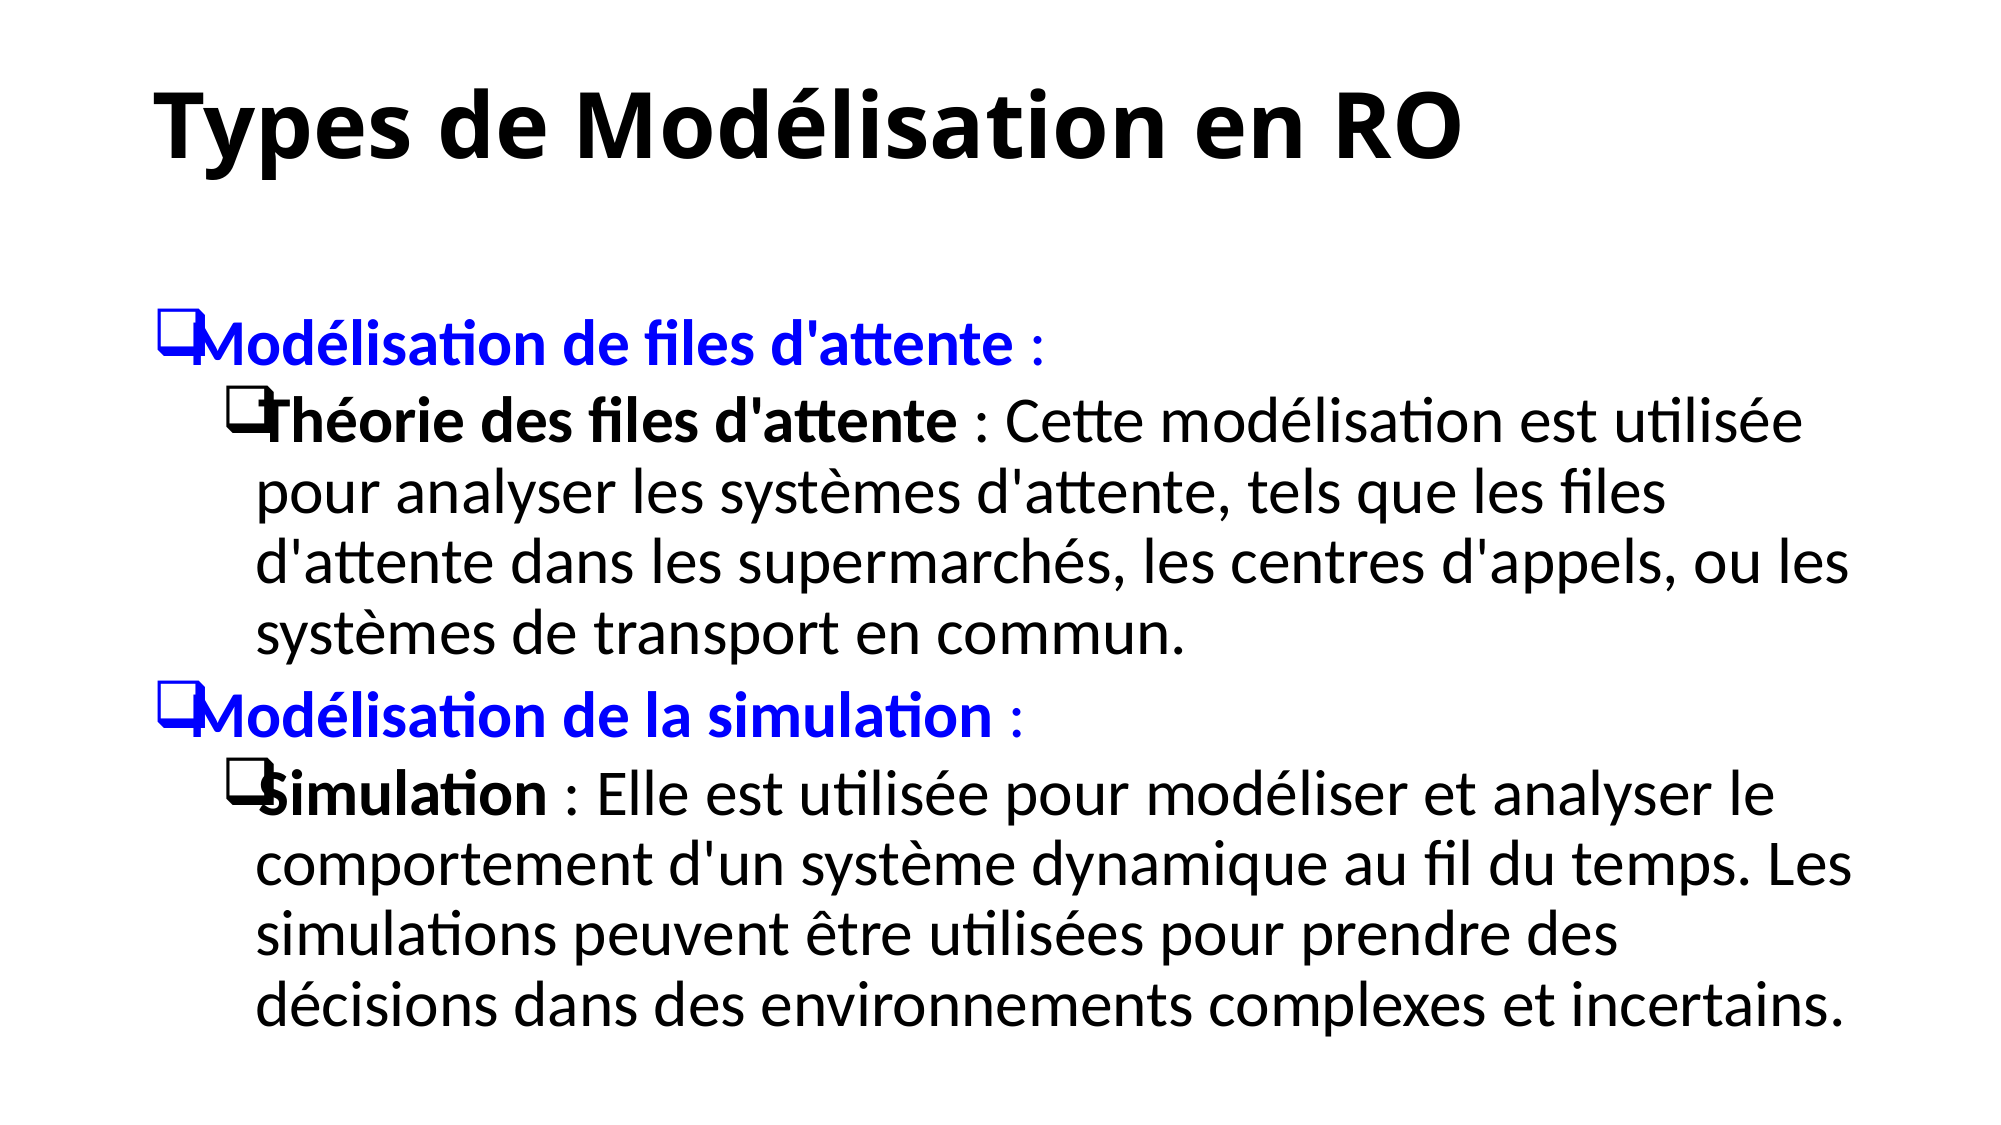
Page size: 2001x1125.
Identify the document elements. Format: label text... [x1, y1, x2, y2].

title Types de Modélisation en RO [137, 46, 1863, 210]
list Modélisation de files d'attente : Théorie des files d'attente : Cette modélisation est utilisée pour analyser les systèmes d'attente, tels que les files d'attente dans les supermarchés, les centres d'appels, ou les systèmes de transport en commun. Modélisation de la simulation : Simulation : Elle est utilisée pour modéliser et analyser le comportement d'un système dynamique au fil du temps. Les simulations peuvent être utilisées pour prendre des décisions dans des environnements complexes et incertains. [137, 210, 1884, 1093]
